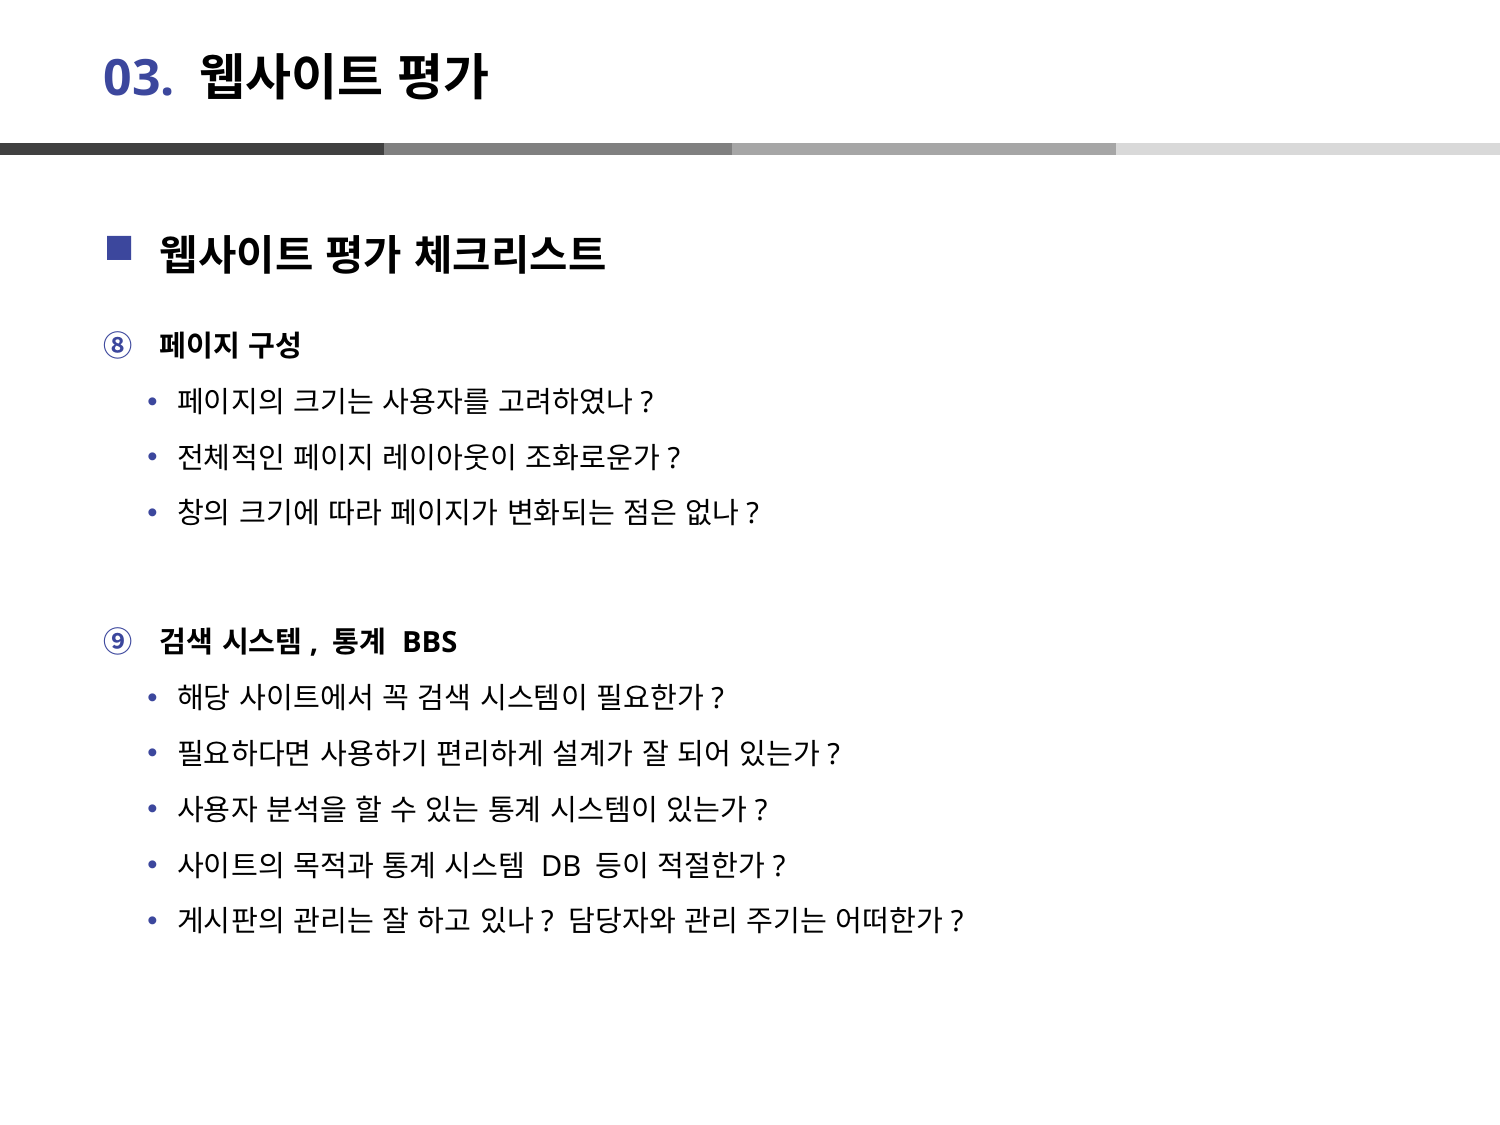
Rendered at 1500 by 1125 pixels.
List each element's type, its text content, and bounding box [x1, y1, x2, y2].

list 웹사이트 평가 체크리스트 [88, 196, 1436, 302]
text_box 페이지 구성 페이지의 크기는 사용자를 고려하였나? 전체적인 페이지 레이아웃이 조화로운가? 창의 크기에 따라 페이지가 변화되는 점은 없나? 검색 시스템, 통계 BBS 해당 사이트에서 꼭 검색 시스템이 필요한가? 필요하다면 사용하기 편리하게 설계가 잘 되어 있는가? 사용자 분석을 할 수 있는 통계 시스템이 있는가? 사이트의 목적과 통계 시스템 DB 등이 적절한가? 게시판의 관리는 잘 하고 있나? 담당자와 관리 주기는 어떠한가? [88, 302, 1436, 398]
title 03. 웹사이트 평가 [88, 30, 1211, 121]
